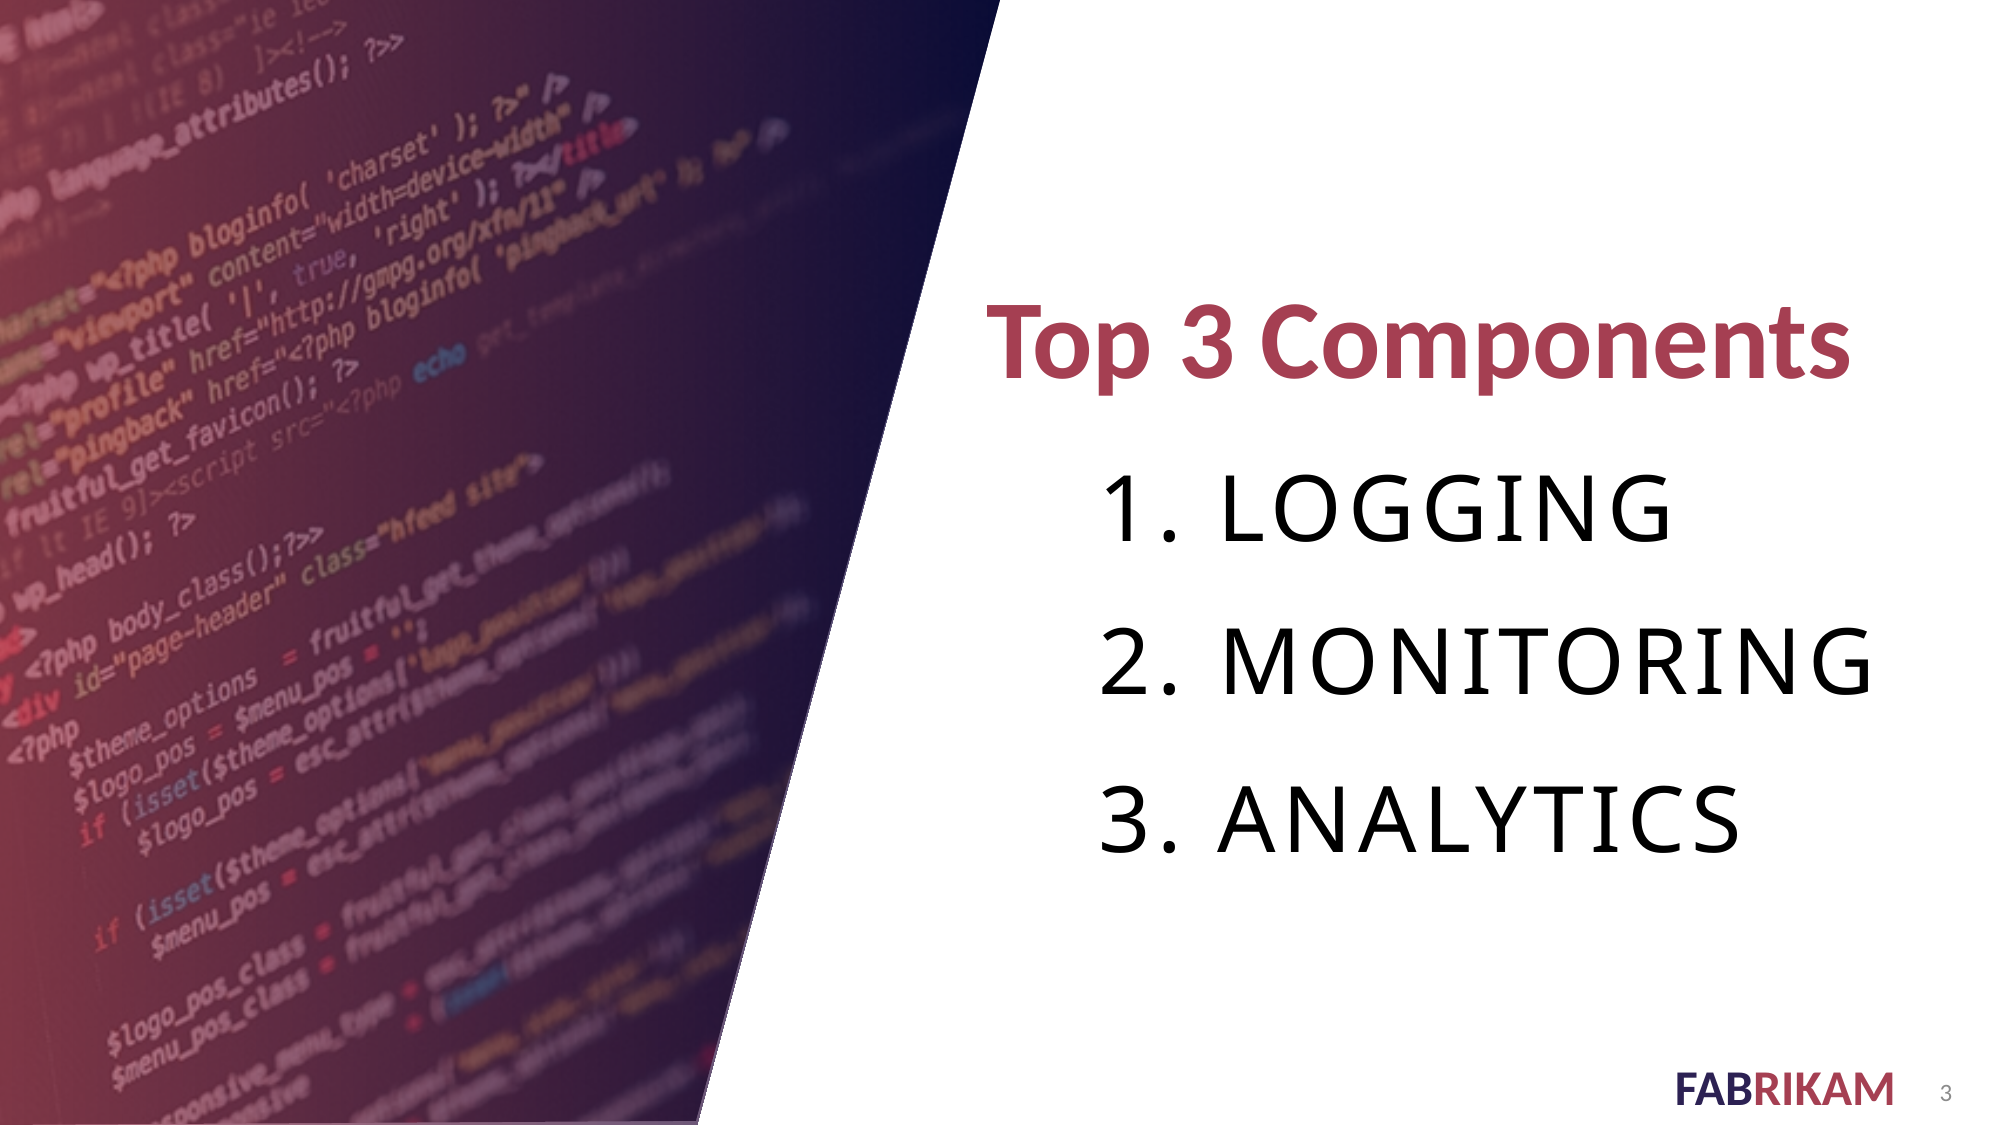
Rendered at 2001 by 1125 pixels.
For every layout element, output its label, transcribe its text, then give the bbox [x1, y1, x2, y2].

text_box 3. analytics [1083, 721, 2000, 910]
title 1. Logging [1083, 409, 2000, 599]
text_box 2. Monitoring [1083, 565, 1955, 721]
slide_number 3 [1894, 1061, 1968, 1121]
text_box Top 3 Components [1000, 258, 1983, 408]
picture [0, 0, 1000, 1125]
